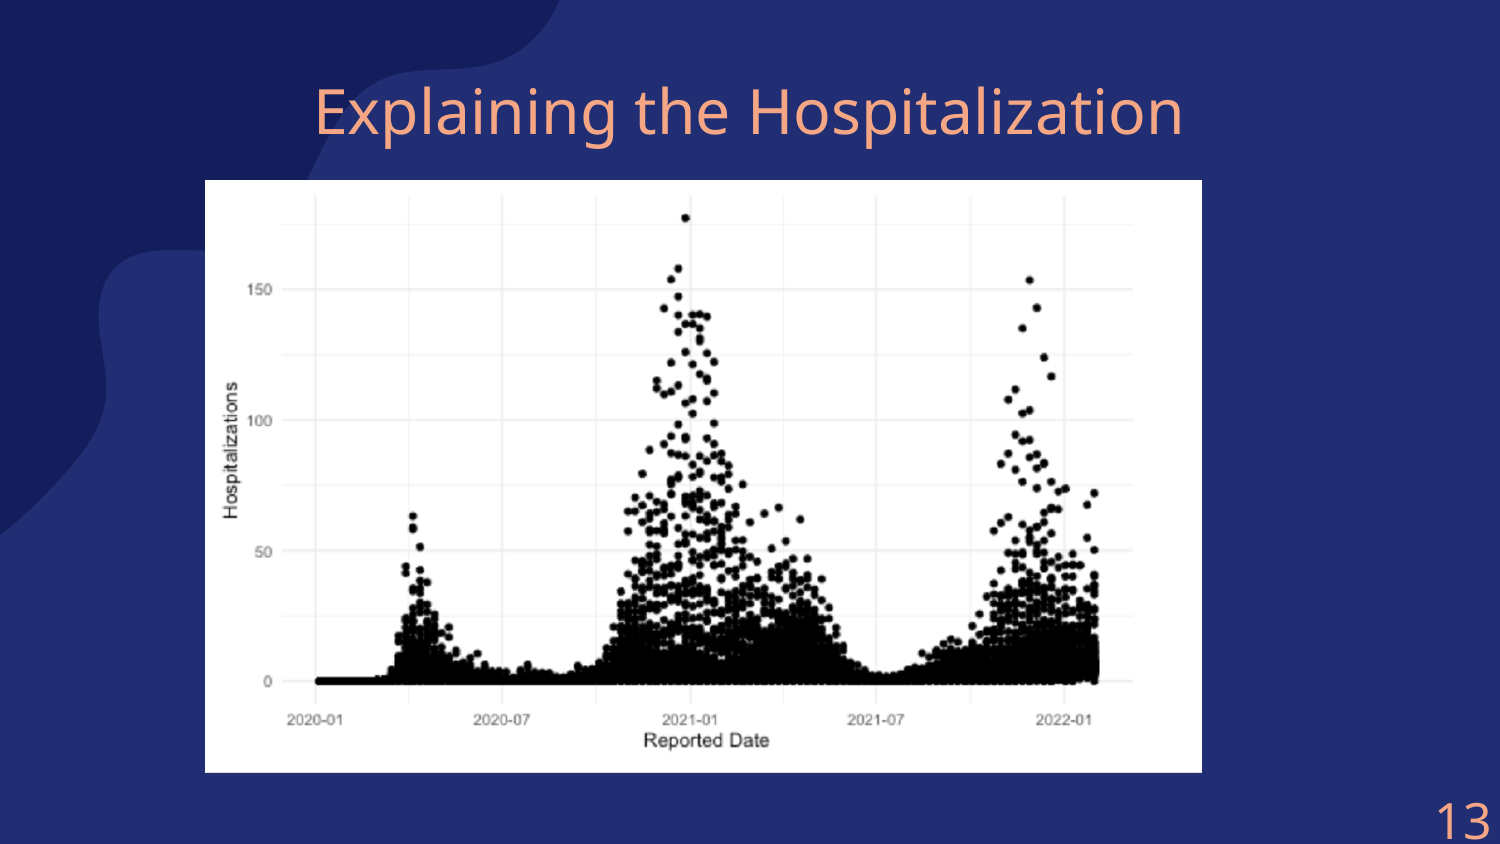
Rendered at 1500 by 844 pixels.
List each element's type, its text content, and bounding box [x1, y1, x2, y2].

text_box 13 [1420, 782, 1500, 844]
title Explaining the Hospitalization [77, 56, 1423, 181]
picture [204, 180, 1202, 773]
